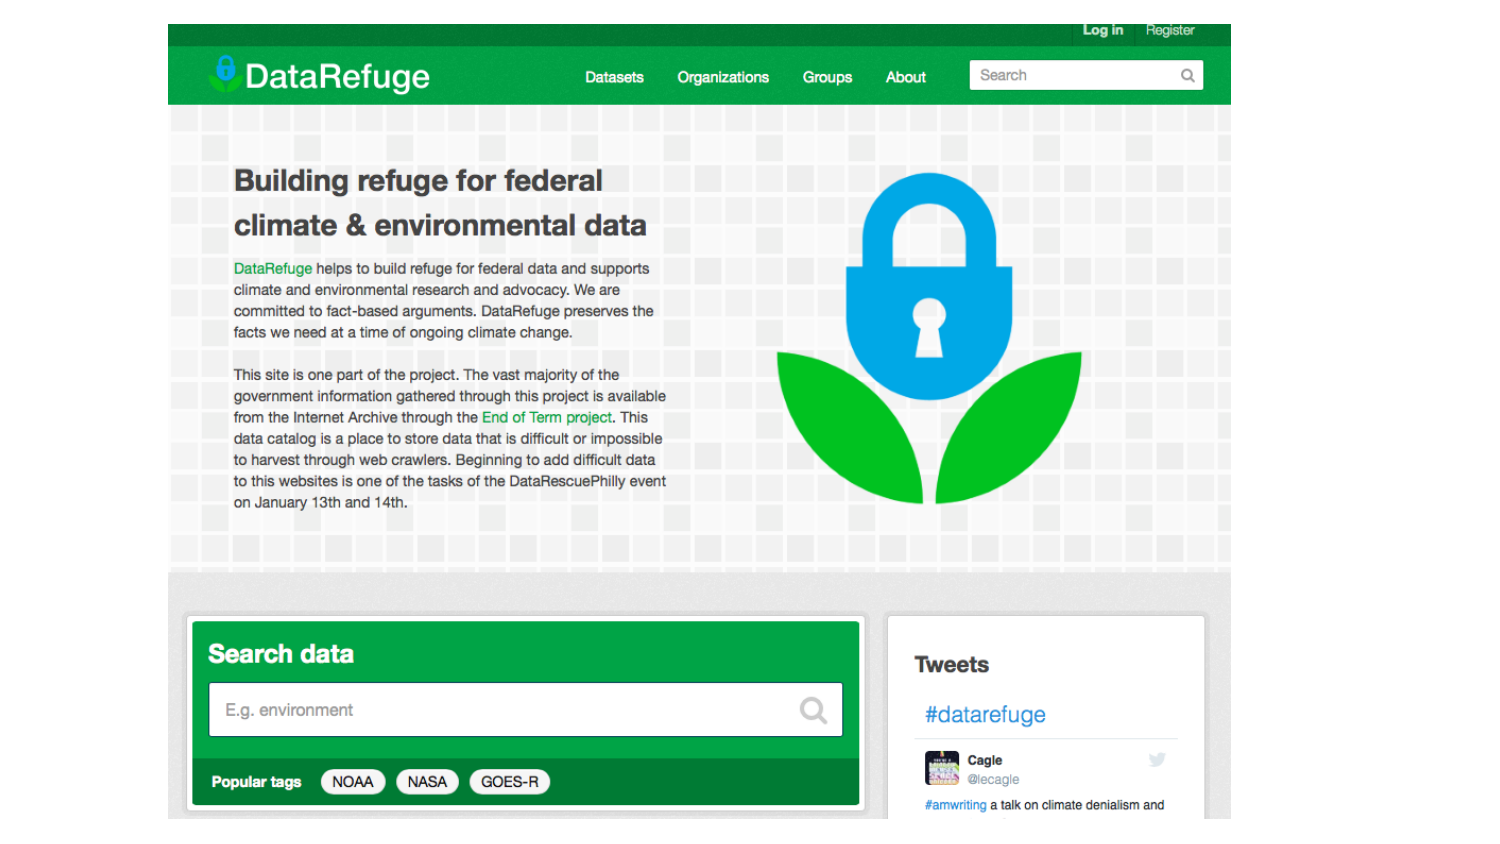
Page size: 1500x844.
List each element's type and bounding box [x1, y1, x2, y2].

picture [168, 24, 1231, 819]
